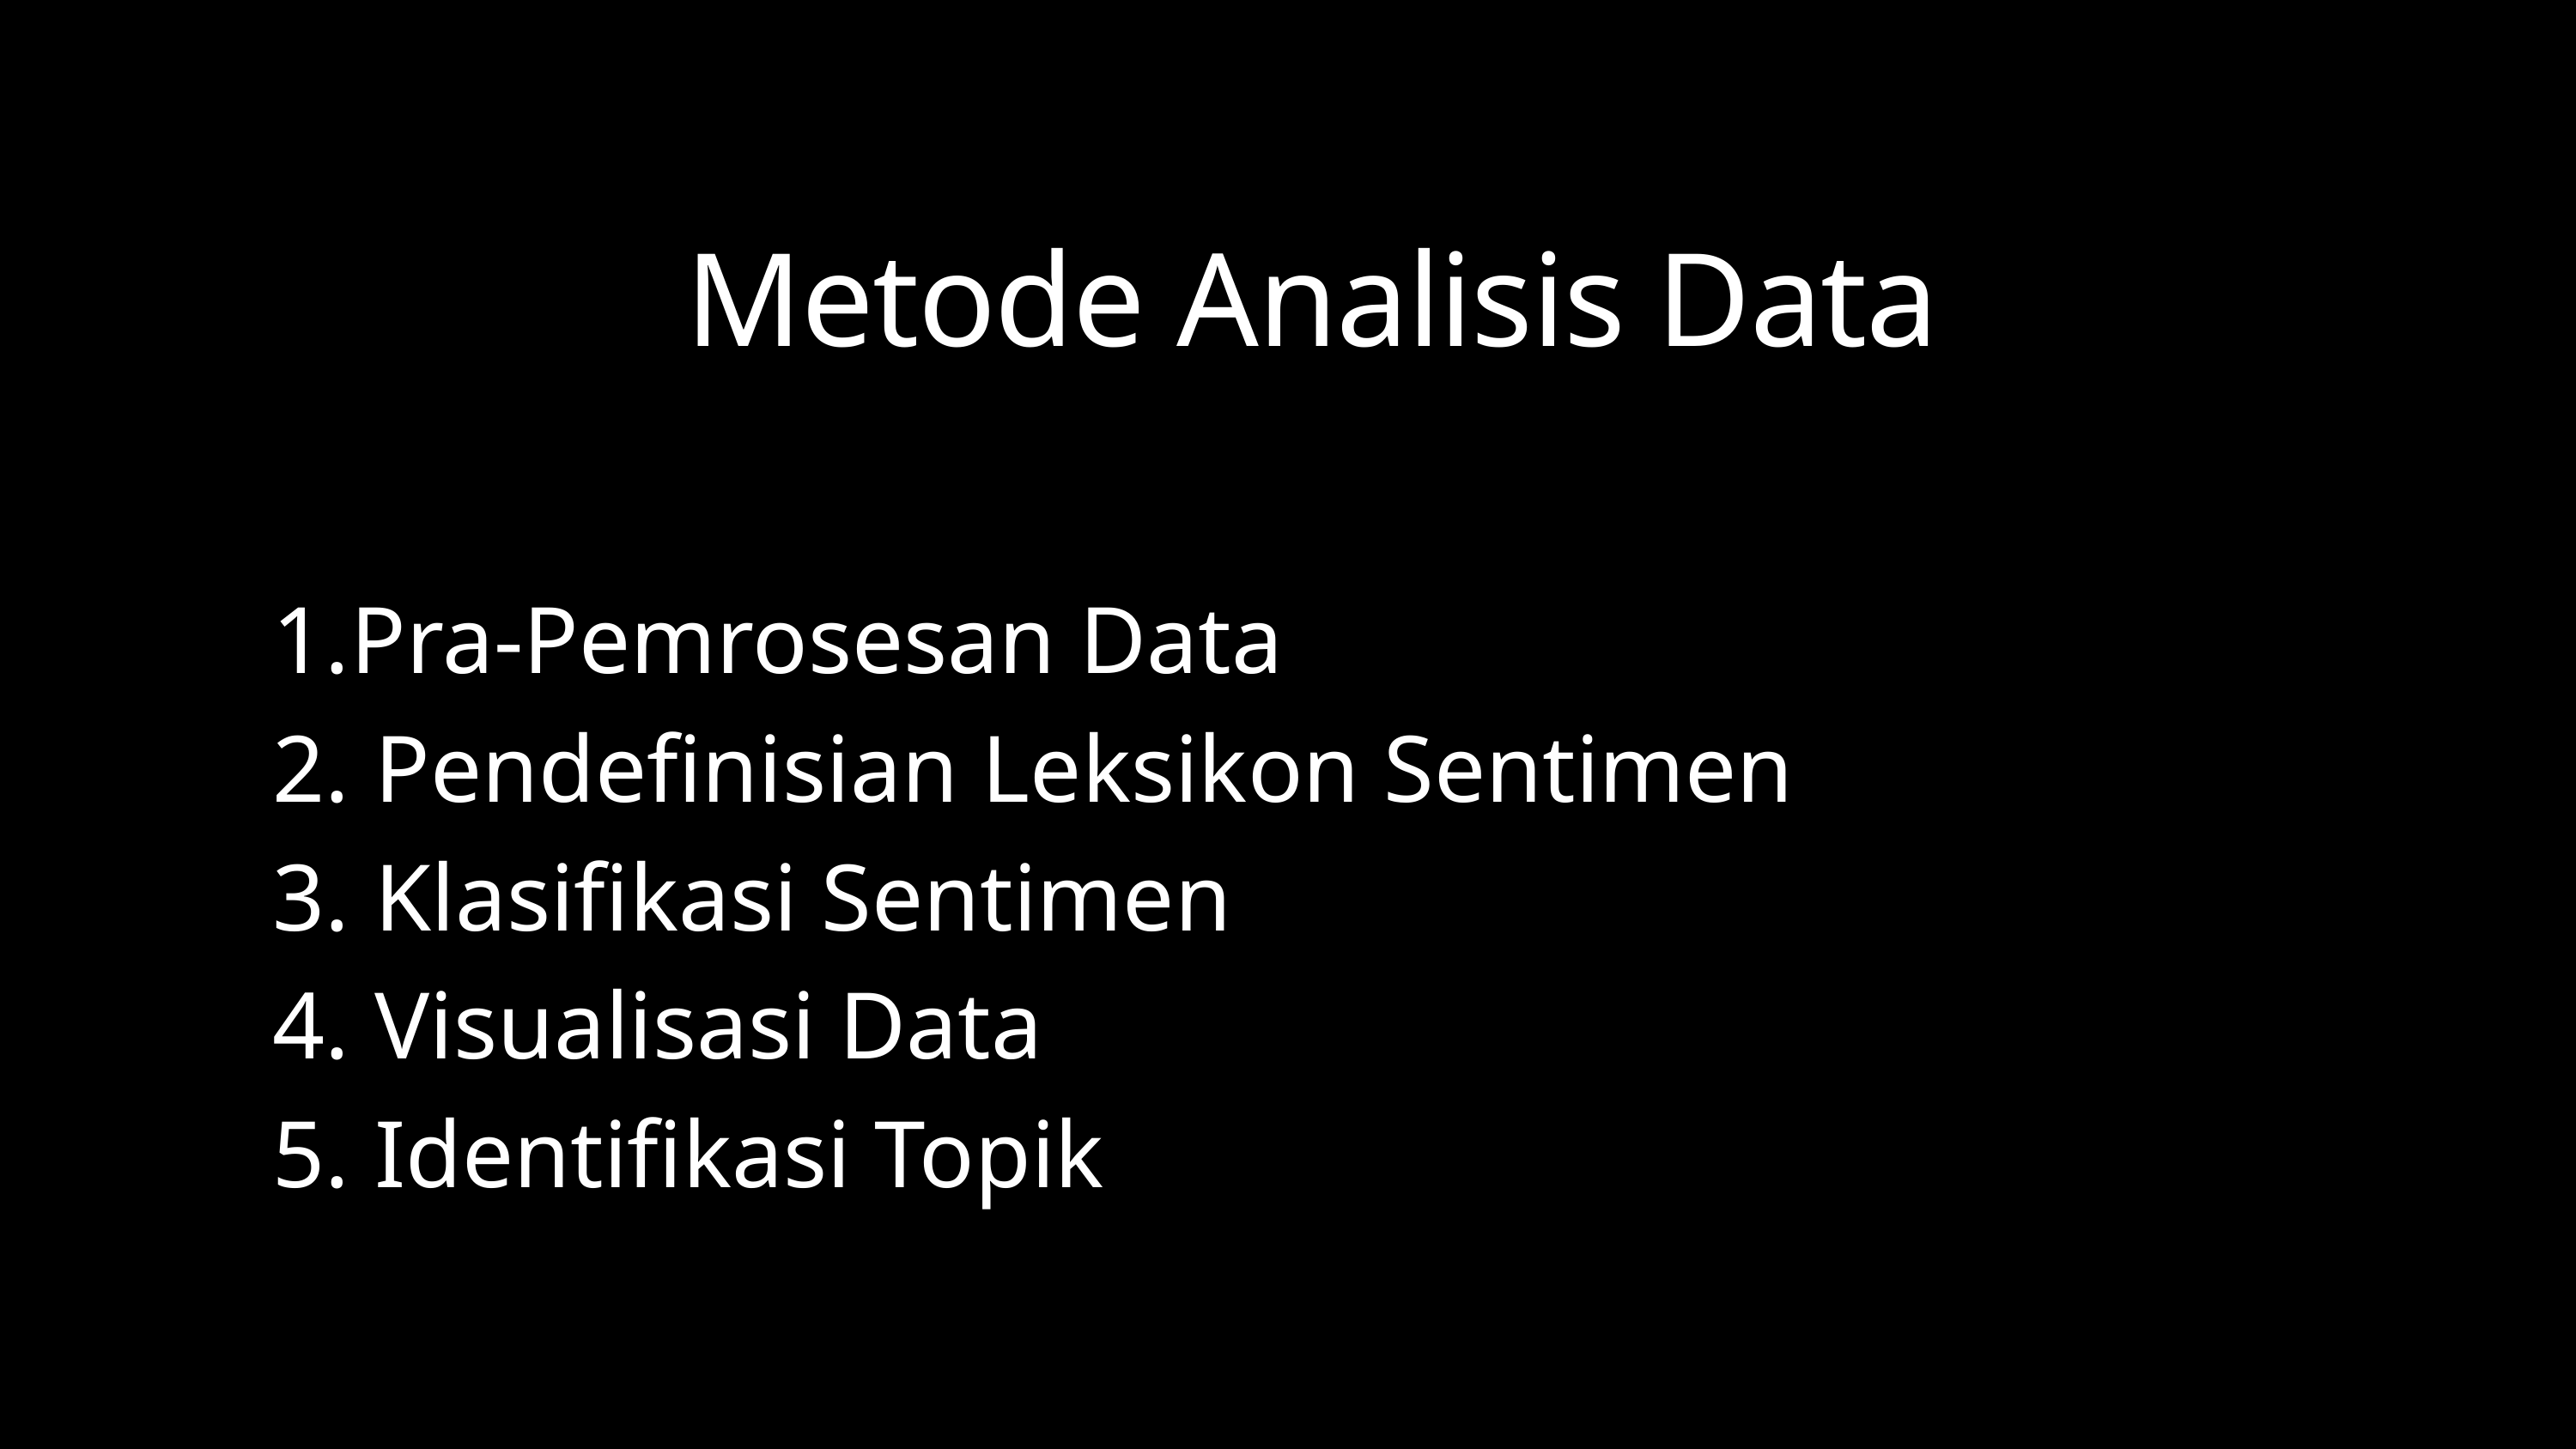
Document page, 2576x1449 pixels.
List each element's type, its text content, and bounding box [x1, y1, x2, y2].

text_box Metode Analisis Data [546, 242, 1939, 373]
text_box Pra-Pemrosesan Data Pendefinisian Leksikon Sentimen Klasifikasi Sentimen Visualisasi Data Identifikasi Topik [194, 563, 2197, 1206]
